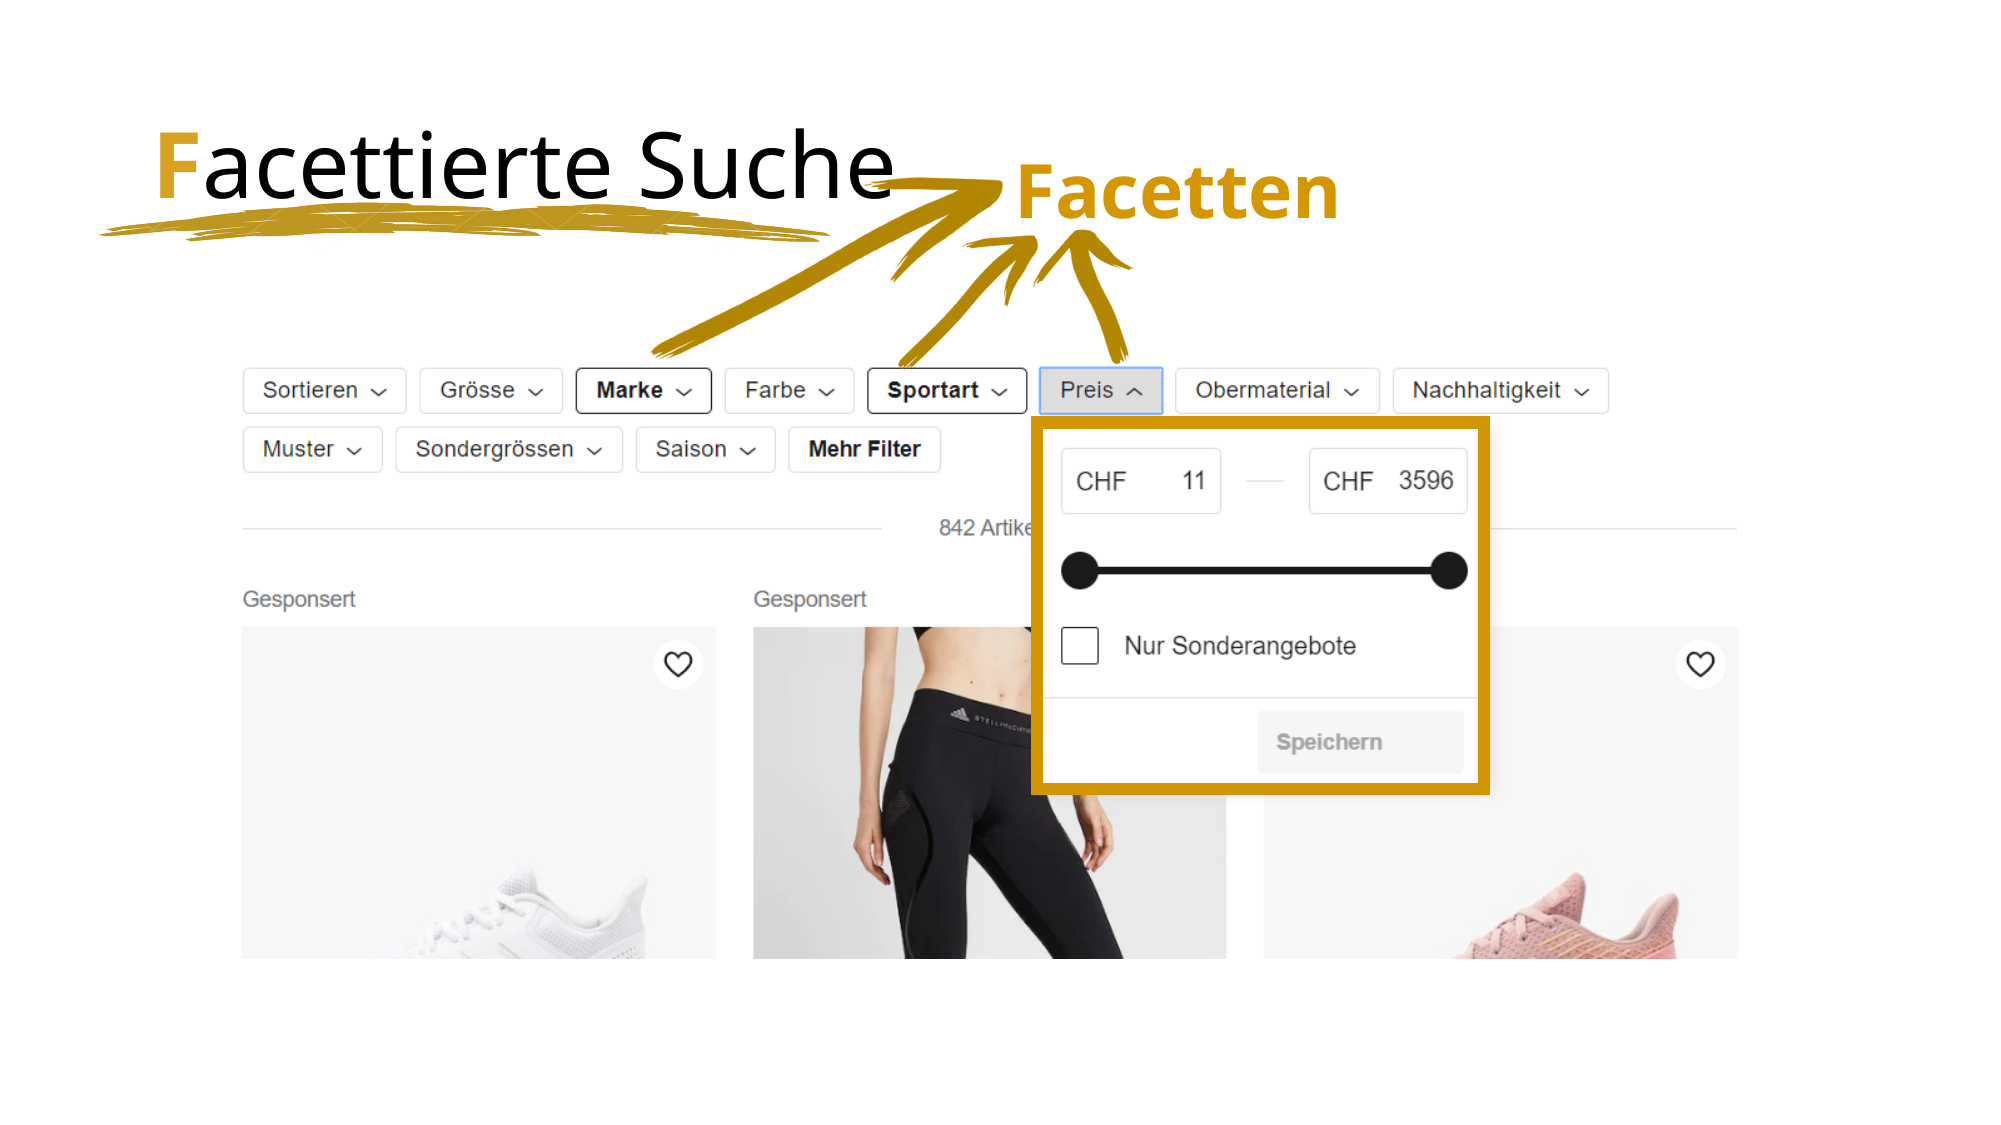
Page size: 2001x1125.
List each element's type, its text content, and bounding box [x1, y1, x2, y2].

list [233, 354, 1767, 959]
picture [0, 189, 1158, 350]
title Facettierte Suche [137, 59, 1863, 278]
text_box Facetten [999, 136, 1398, 241]
